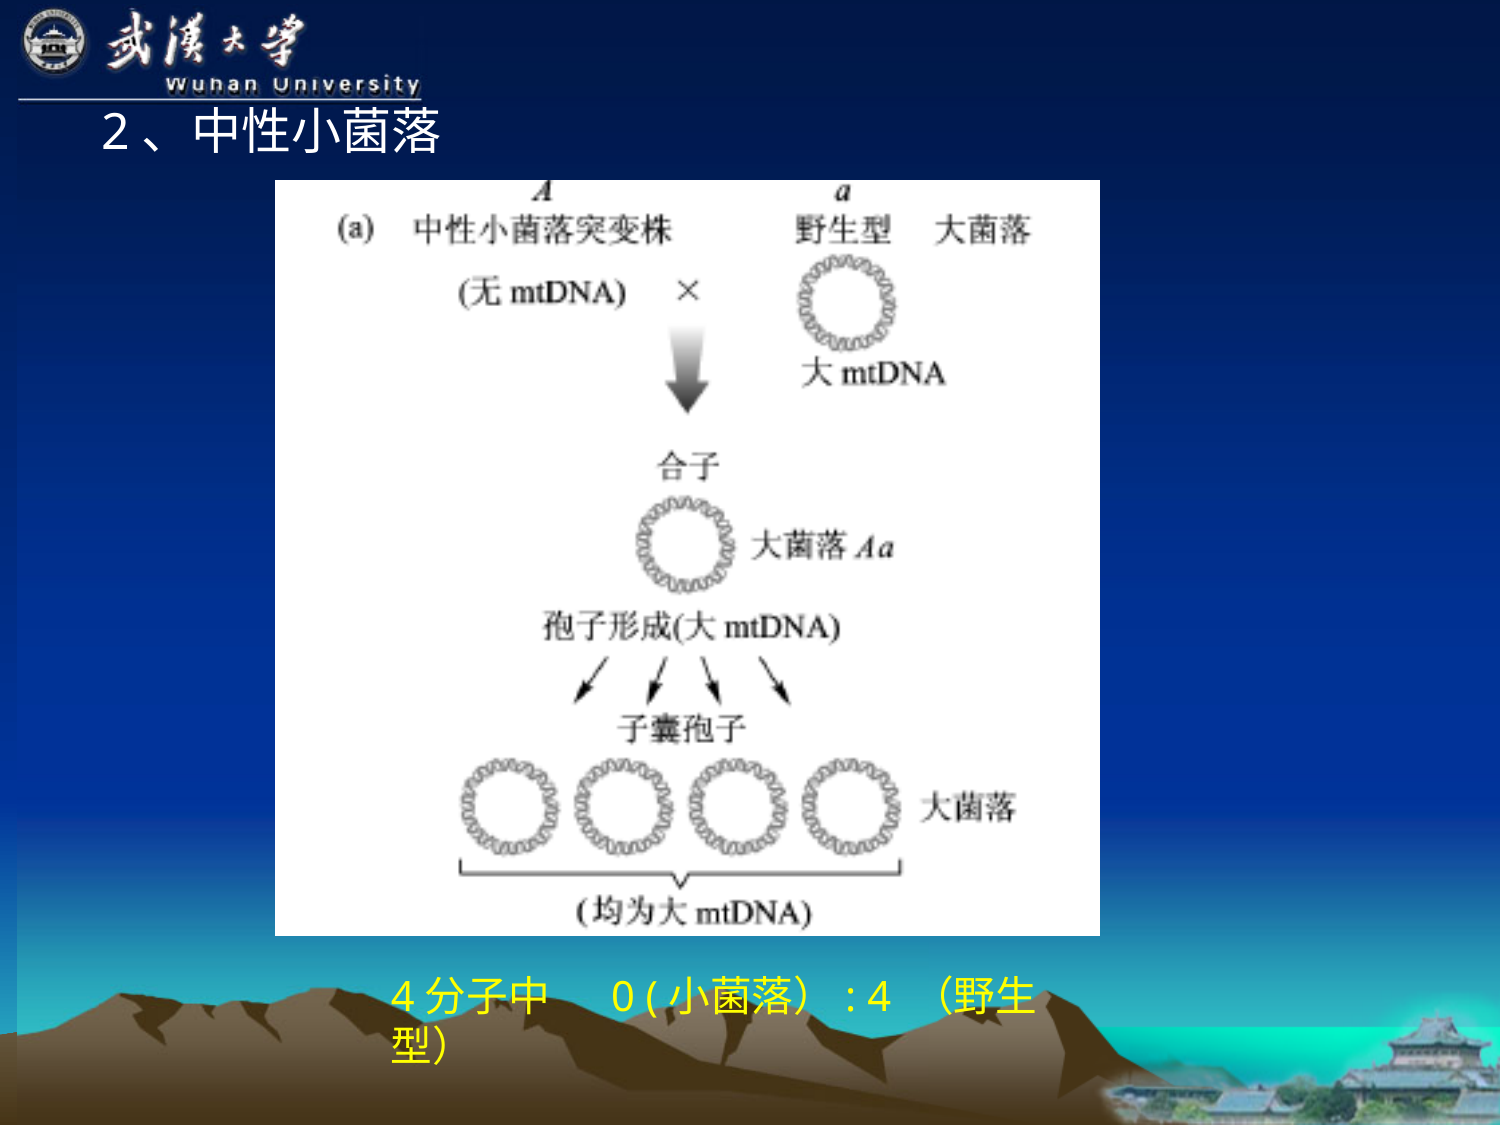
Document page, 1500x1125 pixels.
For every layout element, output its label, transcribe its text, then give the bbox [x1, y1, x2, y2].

picture [17, 4, 1500, 74]
picture [17, 180, 1500, 1125]
list 2、中性小菌落 [0, 74, 1500, 201]
text_box 4分子中 0 (小菌落）: 4 （野生型） [376, 962, 1102, 1078]
